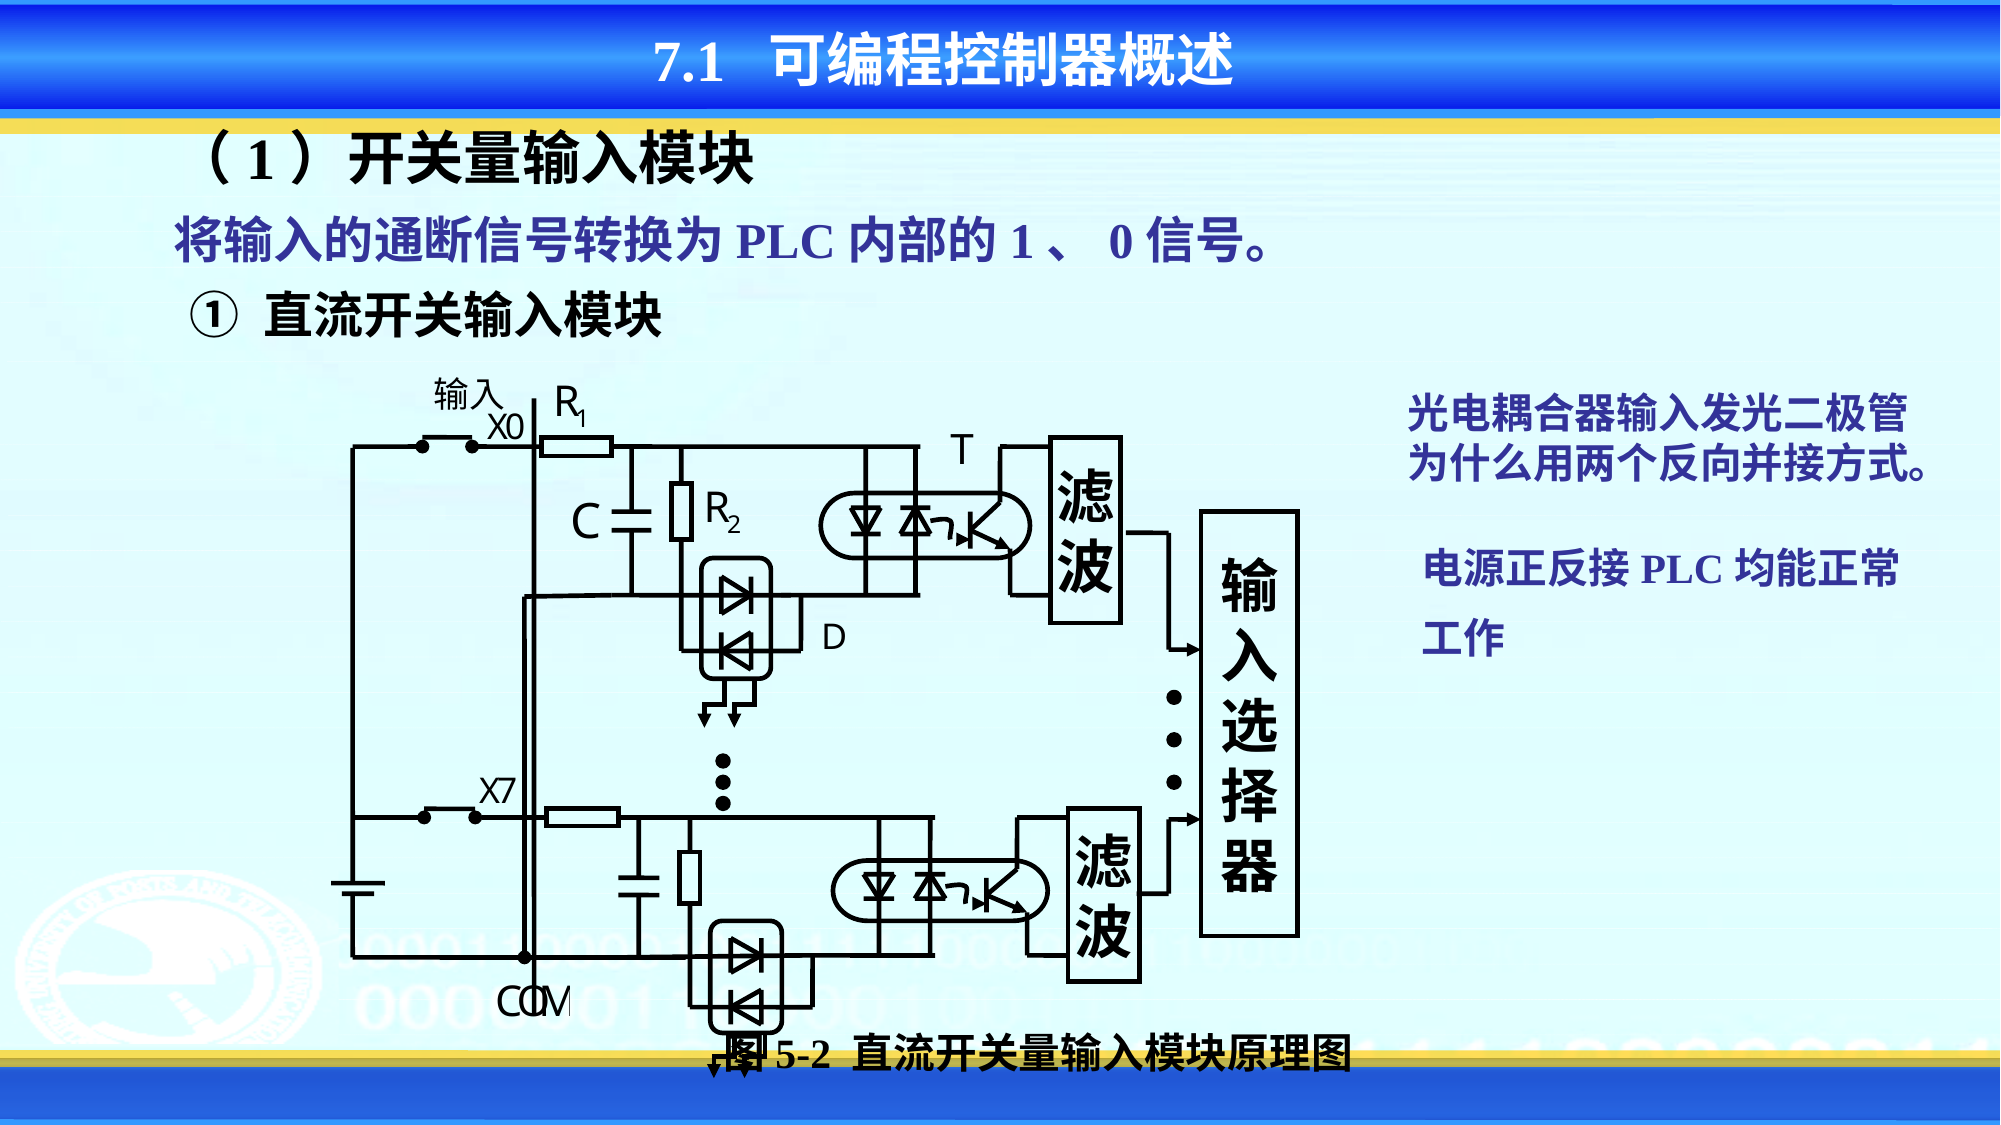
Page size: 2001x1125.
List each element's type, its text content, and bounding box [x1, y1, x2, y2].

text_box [330, 368, 1298, 1085]
text_box 7.1 可编程控制器概述 [544, 15, 1342, 101]
picture [0, 1067, 2000, 1120]
text_box 光电耦合器输入发光二极管为什么用两个反向并接方式。 [1393, 379, 1946, 495]
text_box 电源正反接PLC均能正常 工作 [1407, 534, 1960, 670]
text_box 图5-2 直流开关量输入模块原理图 [1302, 1019, 1560, 1085]
text_box （1）开关量输入模块 [159, 113, 982, 199]
text_box ① 直流开关输入模块 [175, 276, 979, 352]
text_box 将输入的通断信号转换为PLC内部的1、0信号。 [159, 200, 1423, 276]
